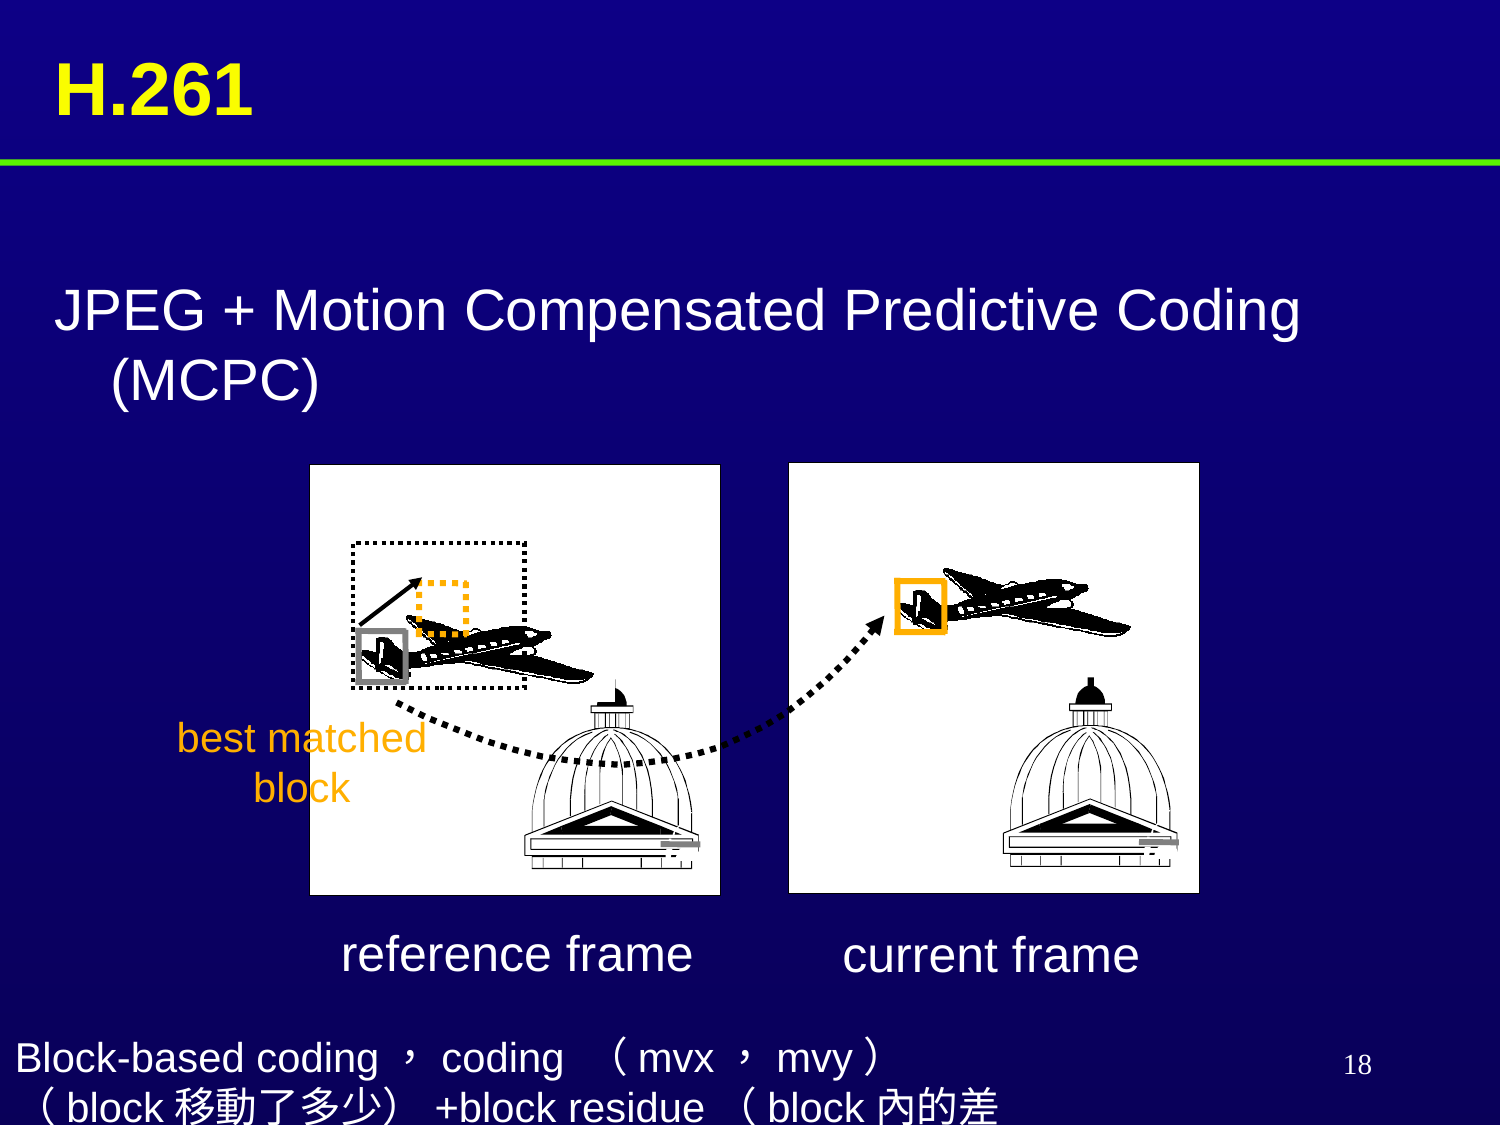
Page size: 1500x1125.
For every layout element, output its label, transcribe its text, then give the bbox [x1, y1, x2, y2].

text_box [408, 578, 417, 584]
text_box Block-based coding，coding （mvx，mvy）（block移動了多少）+block residue（block內的差異） [0, 1022, 1019, 1125]
picture [882, 558, 1152, 655]
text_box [355, 627, 407, 685]
text_box [413, 711, 519, 751]
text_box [893, 577, 946, 634]
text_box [415, 579, 468, 637]
text_box current frame [827, 914, 1156, 990]
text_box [524, 679, 702, 870]
text_box reference frame [326, 914, 710, 989]
slide_number 18 [1074, 1024, 1388, 1101]
text_box [309, 464, 721, 703]
picture [345, 606, 615, 703]
text_box [352, 542, 525, 605]
text_box best matched block [142, 703, 462, 819]
text_box [309, 732, 721, 896]
text_box [619, 616, 877, 752]
list JPEG + Motion Compensated Predictive Coding (MCPC) [39, 264, 1500, 378]
title H.261 [39, 46, 1459, 136]
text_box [1002, 677, 1180, 868]
text_box [788, 462, 1200, 894]
